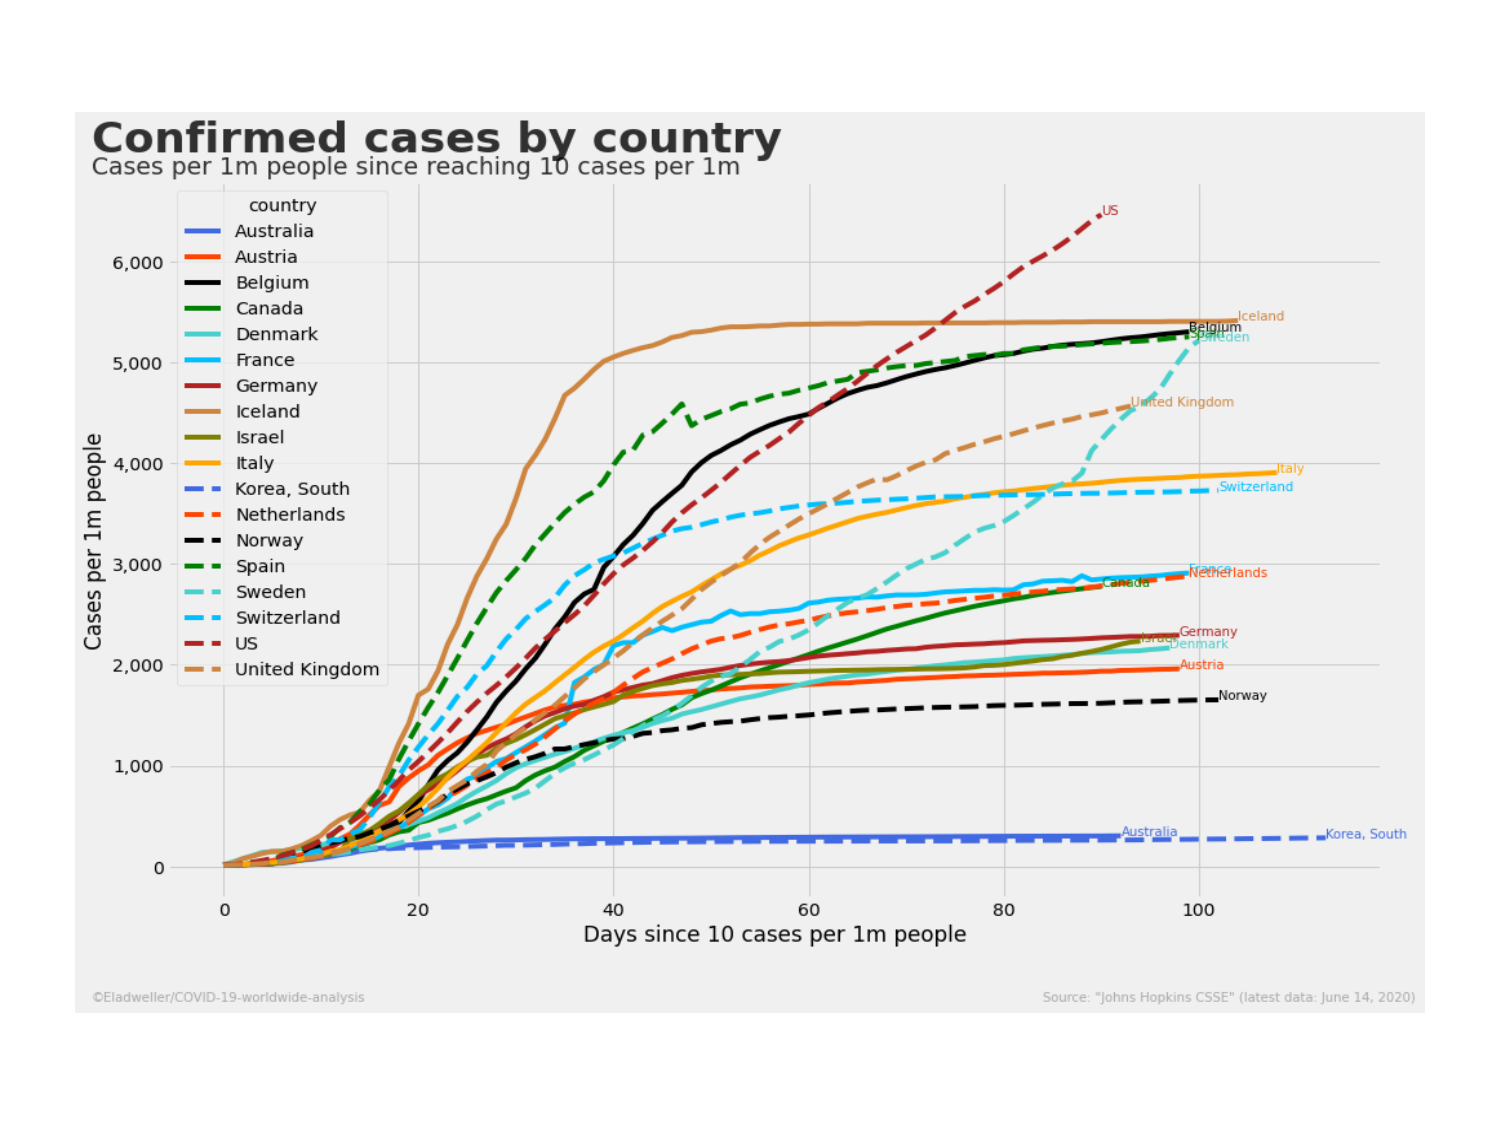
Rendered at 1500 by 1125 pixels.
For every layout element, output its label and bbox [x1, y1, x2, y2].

picture [74, 112, 1426, 1013]
